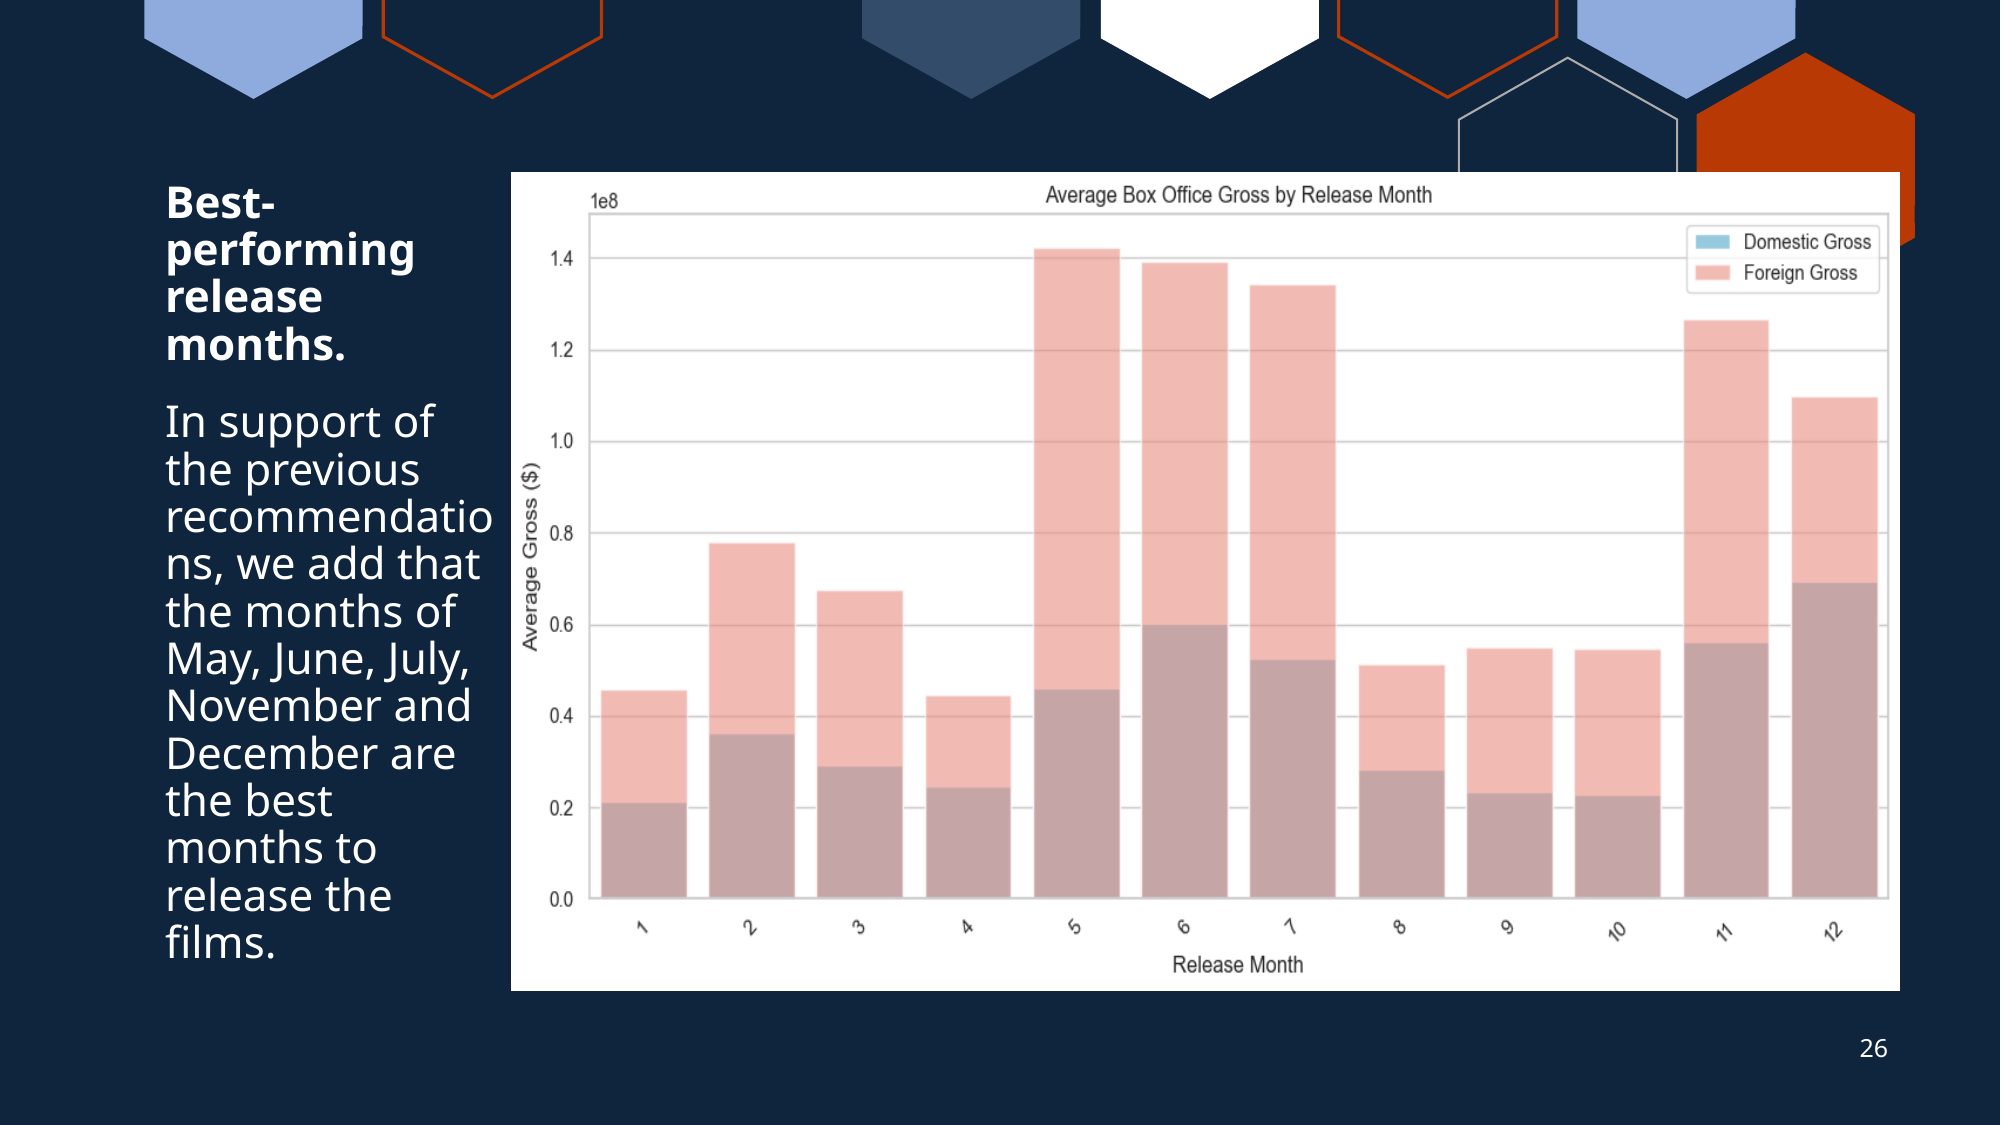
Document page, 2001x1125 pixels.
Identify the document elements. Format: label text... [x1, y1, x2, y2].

text_box Best-performing release months. In support of the previous recommendations, we add that the months of May, June, July, November and December are the best months to release the films. [149, 172, 510, 990]
slide_number 26 [1836, 1020, 1912, 1080]
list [510, 172, 1900, 991]
